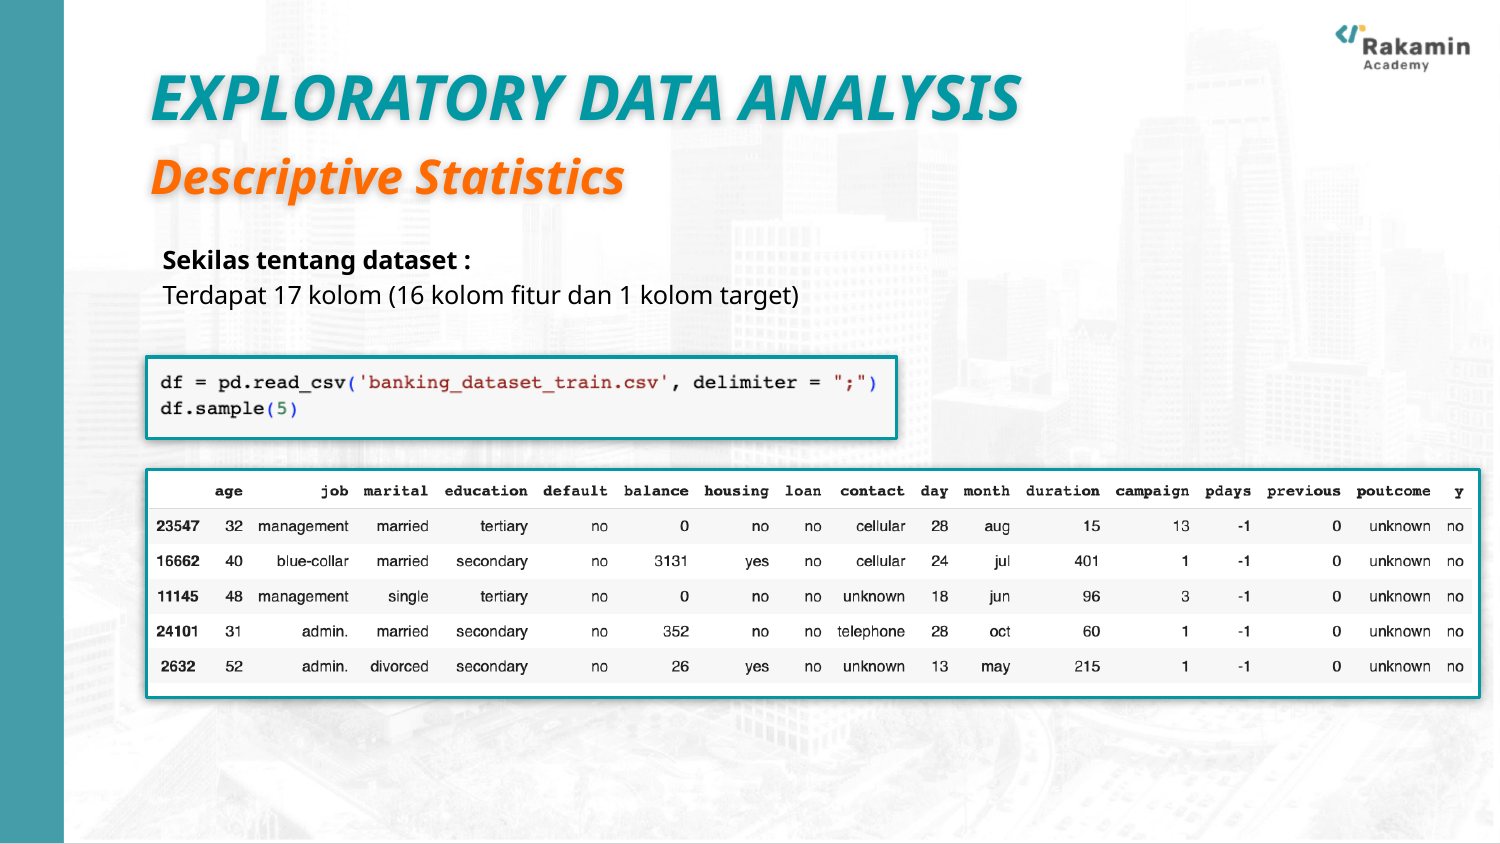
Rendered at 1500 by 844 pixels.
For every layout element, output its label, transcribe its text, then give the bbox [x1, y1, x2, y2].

picture [0, 0, 1500, 844]
text_box Descriptive Statistics [63, 139, 1431, 210]
text_box EXPLORATORY DATA ANALYSIS [63, 50, 1431, 137]
list Sekilas tentang dataset : Terdapat 17 kolom (16 kolom fitur dan 1 kolom target) [147, 225, 944, 325]
